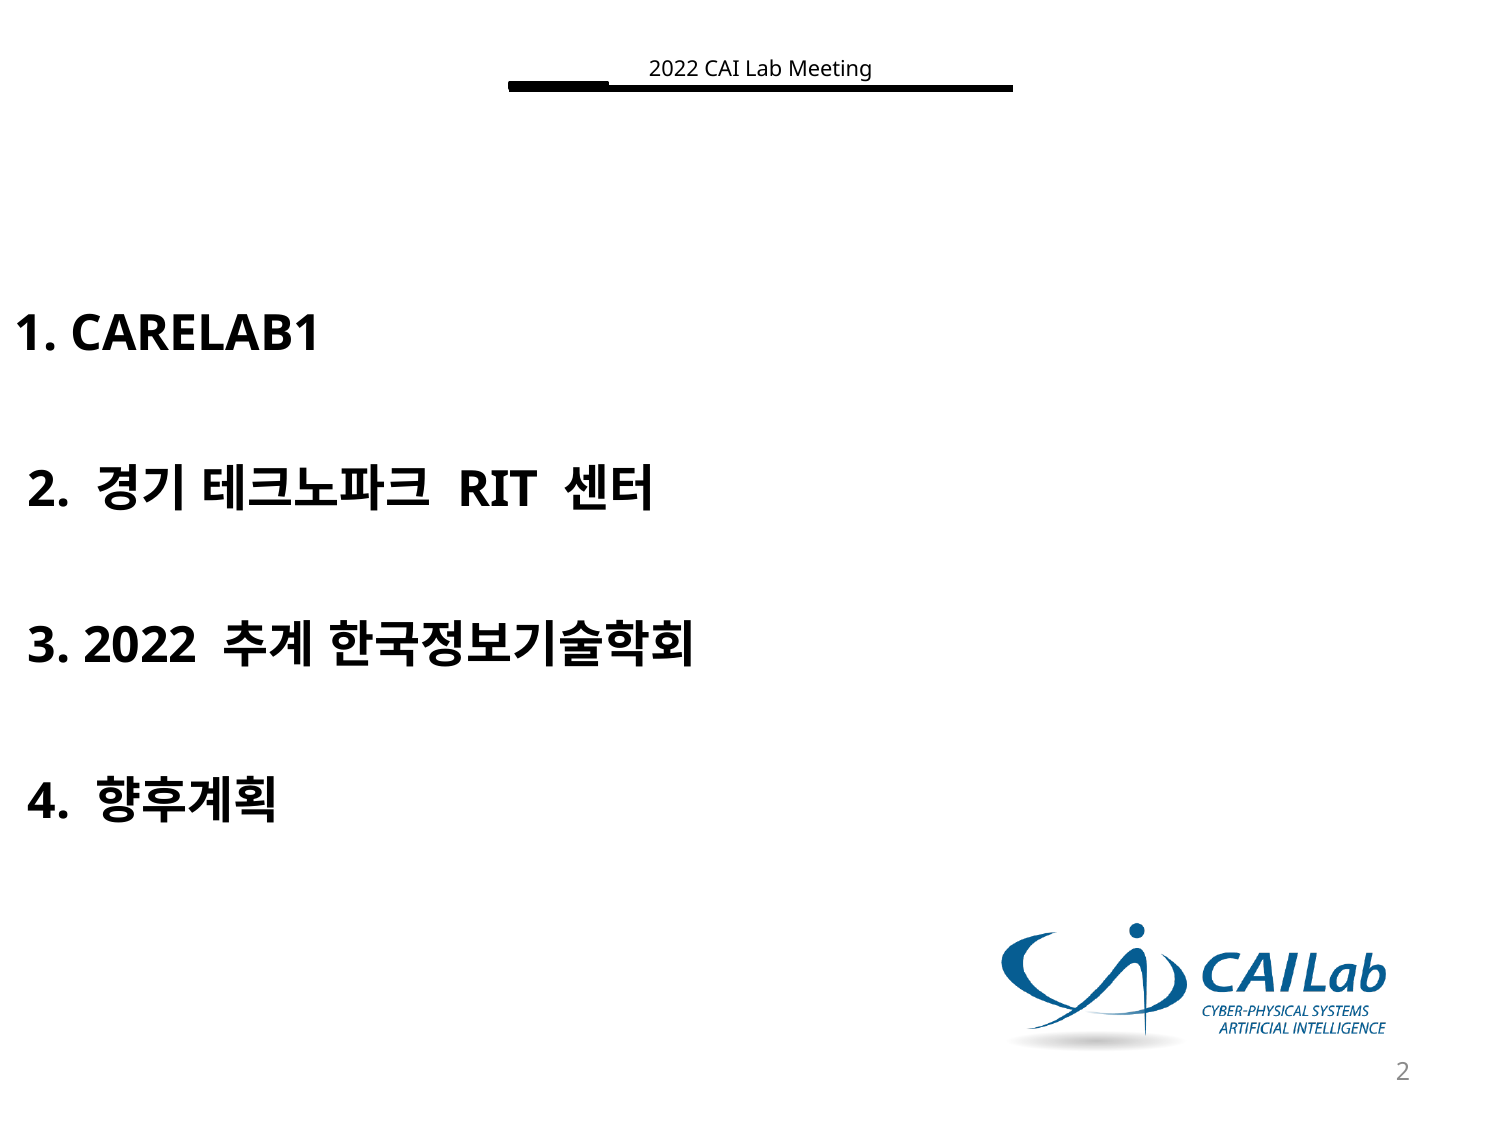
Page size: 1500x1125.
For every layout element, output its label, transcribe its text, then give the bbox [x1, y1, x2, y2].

picture [941, 863, 1457, 1114]
text_box 1. CARELAB1 2. 경기 테크노파크 RIT 센터 3. 2022 추계 한국정보기술학회 4. 향후계획 [0, 139, 1500, 836]
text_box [192, 47, 1304, 296]
